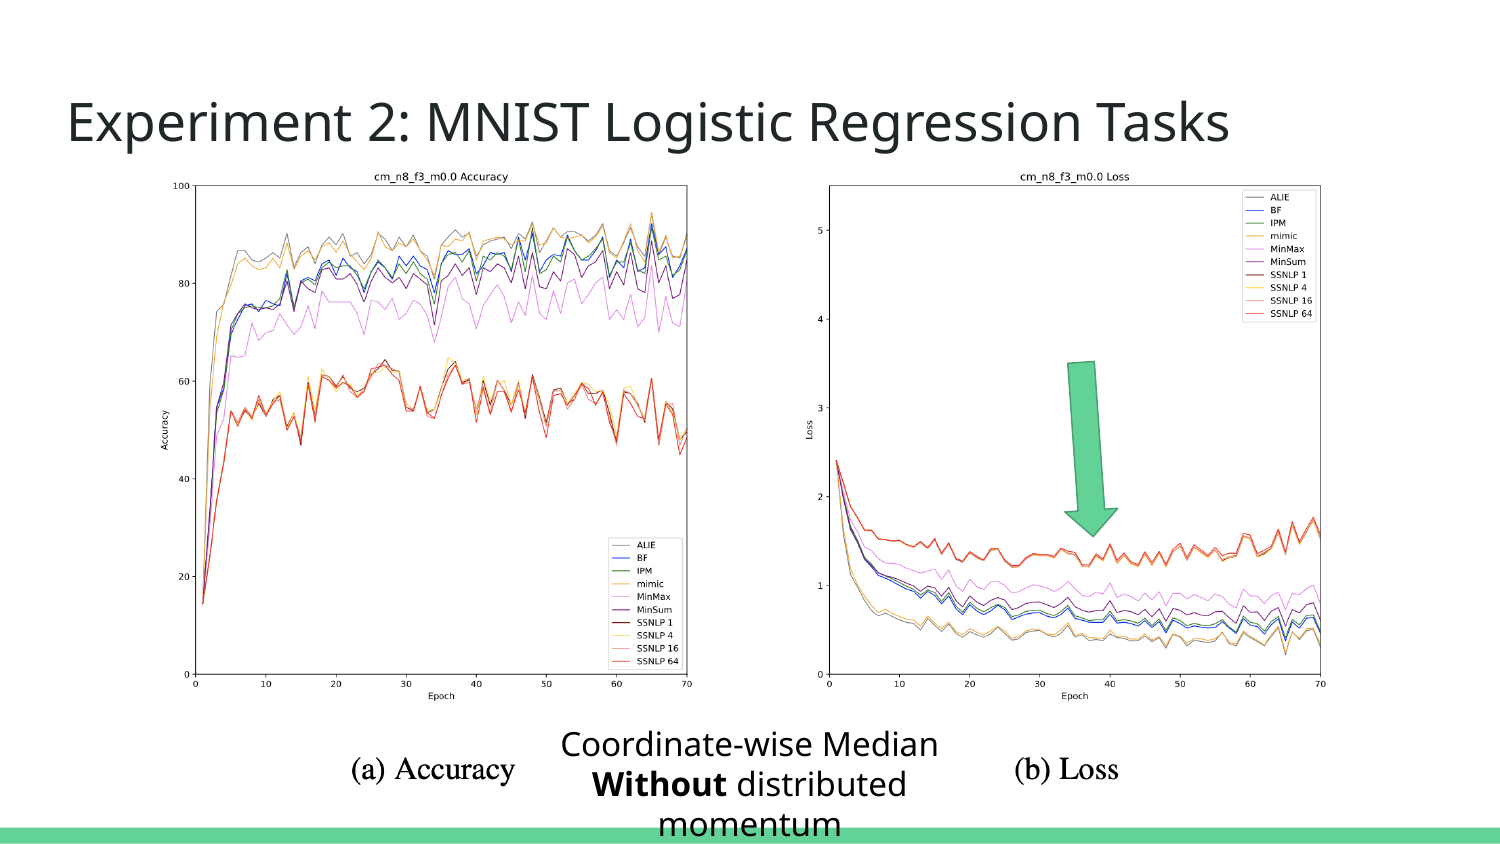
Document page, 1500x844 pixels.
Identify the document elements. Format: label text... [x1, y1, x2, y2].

text_box Coordinate-wise Median Without distributed momentum [494, 803, 1006, 844]
title Experiment 2: MNIST Logistic Regression Tasks [51, 72, 1449, 167]
picture [109, 166, 1391, 794]
